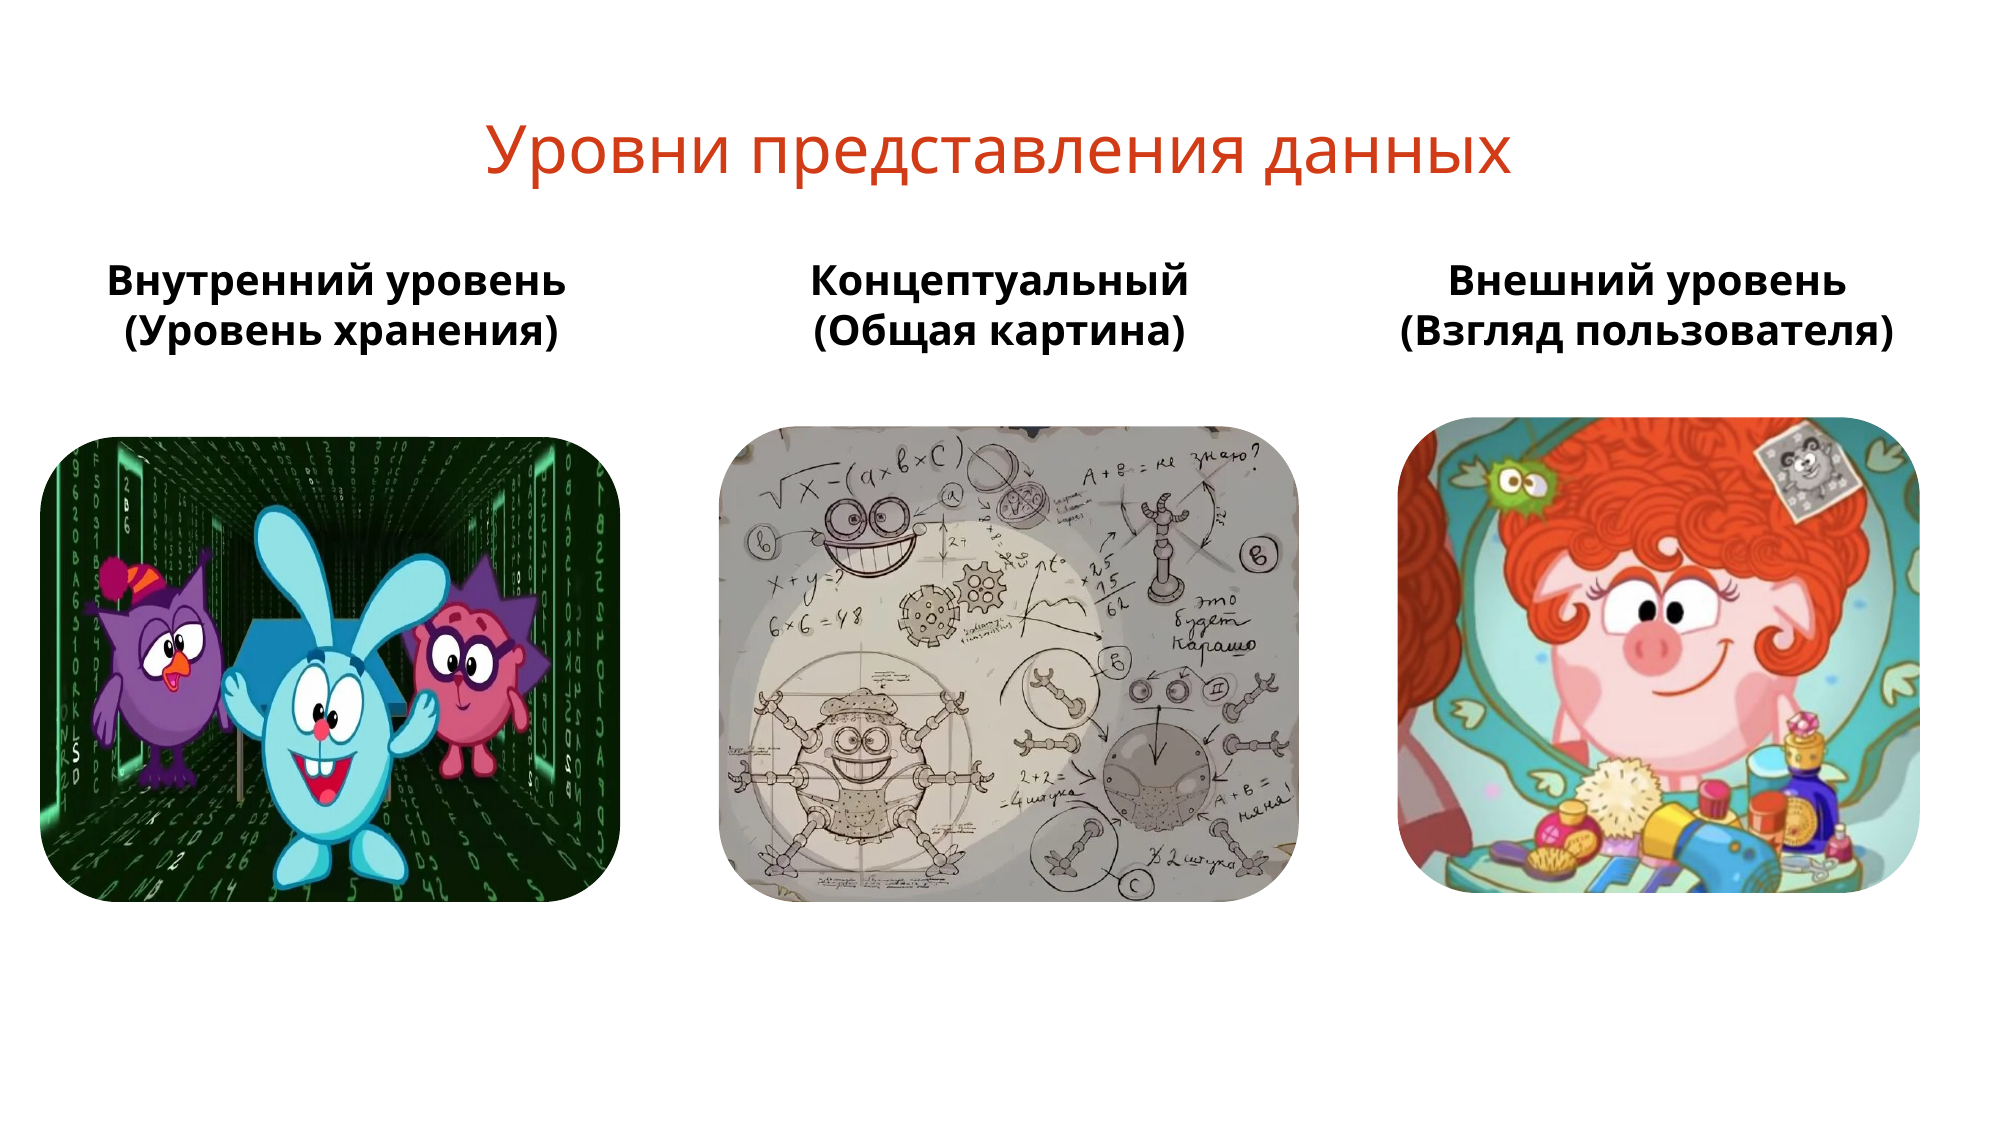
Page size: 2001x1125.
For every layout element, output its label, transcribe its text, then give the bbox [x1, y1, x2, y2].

text_box Внутренний уровень (Уровень хранения) [63, 246, 621, 407]
picture [1397, 416, 1921, 894]
text_box Внешний уровень (Взгляд пользователя) [1368, 246, 1926, 407]
picture [718, 425, 1300, 903]
picture [39, 436, 621, 903]
title Уровни представления данных [292, 86, 1708, 218]
text_box Концептуальный (Общая картина) [721, 246, 1279, 407]
